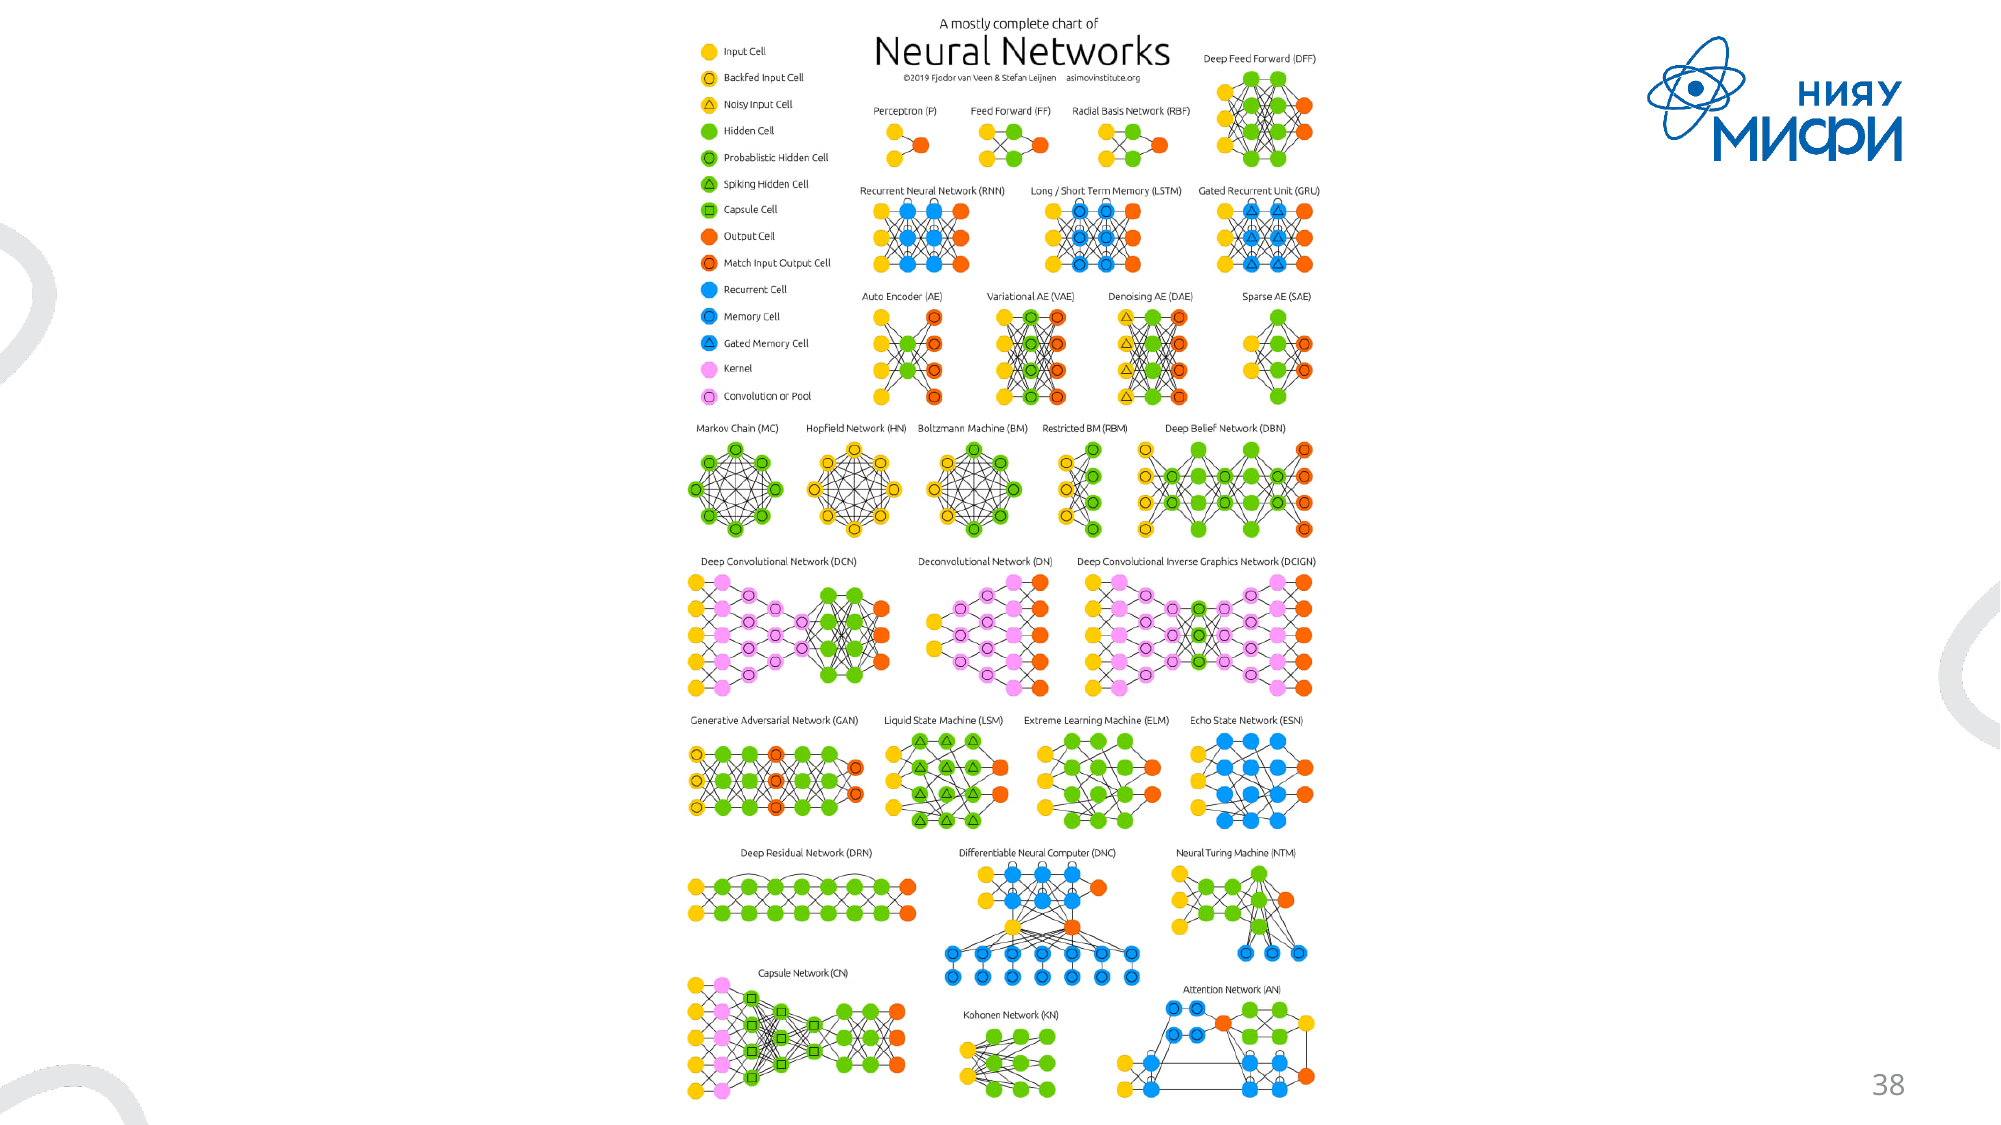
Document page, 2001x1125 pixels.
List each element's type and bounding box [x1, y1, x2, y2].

picture [0, 208, 122, 456]
picture [0, 1032, 162, 1125]
picture [669, 0, 1331, 1125]
picture [1919, 554, 2001, 767]
picture [1637, 27, 1910, 173]
